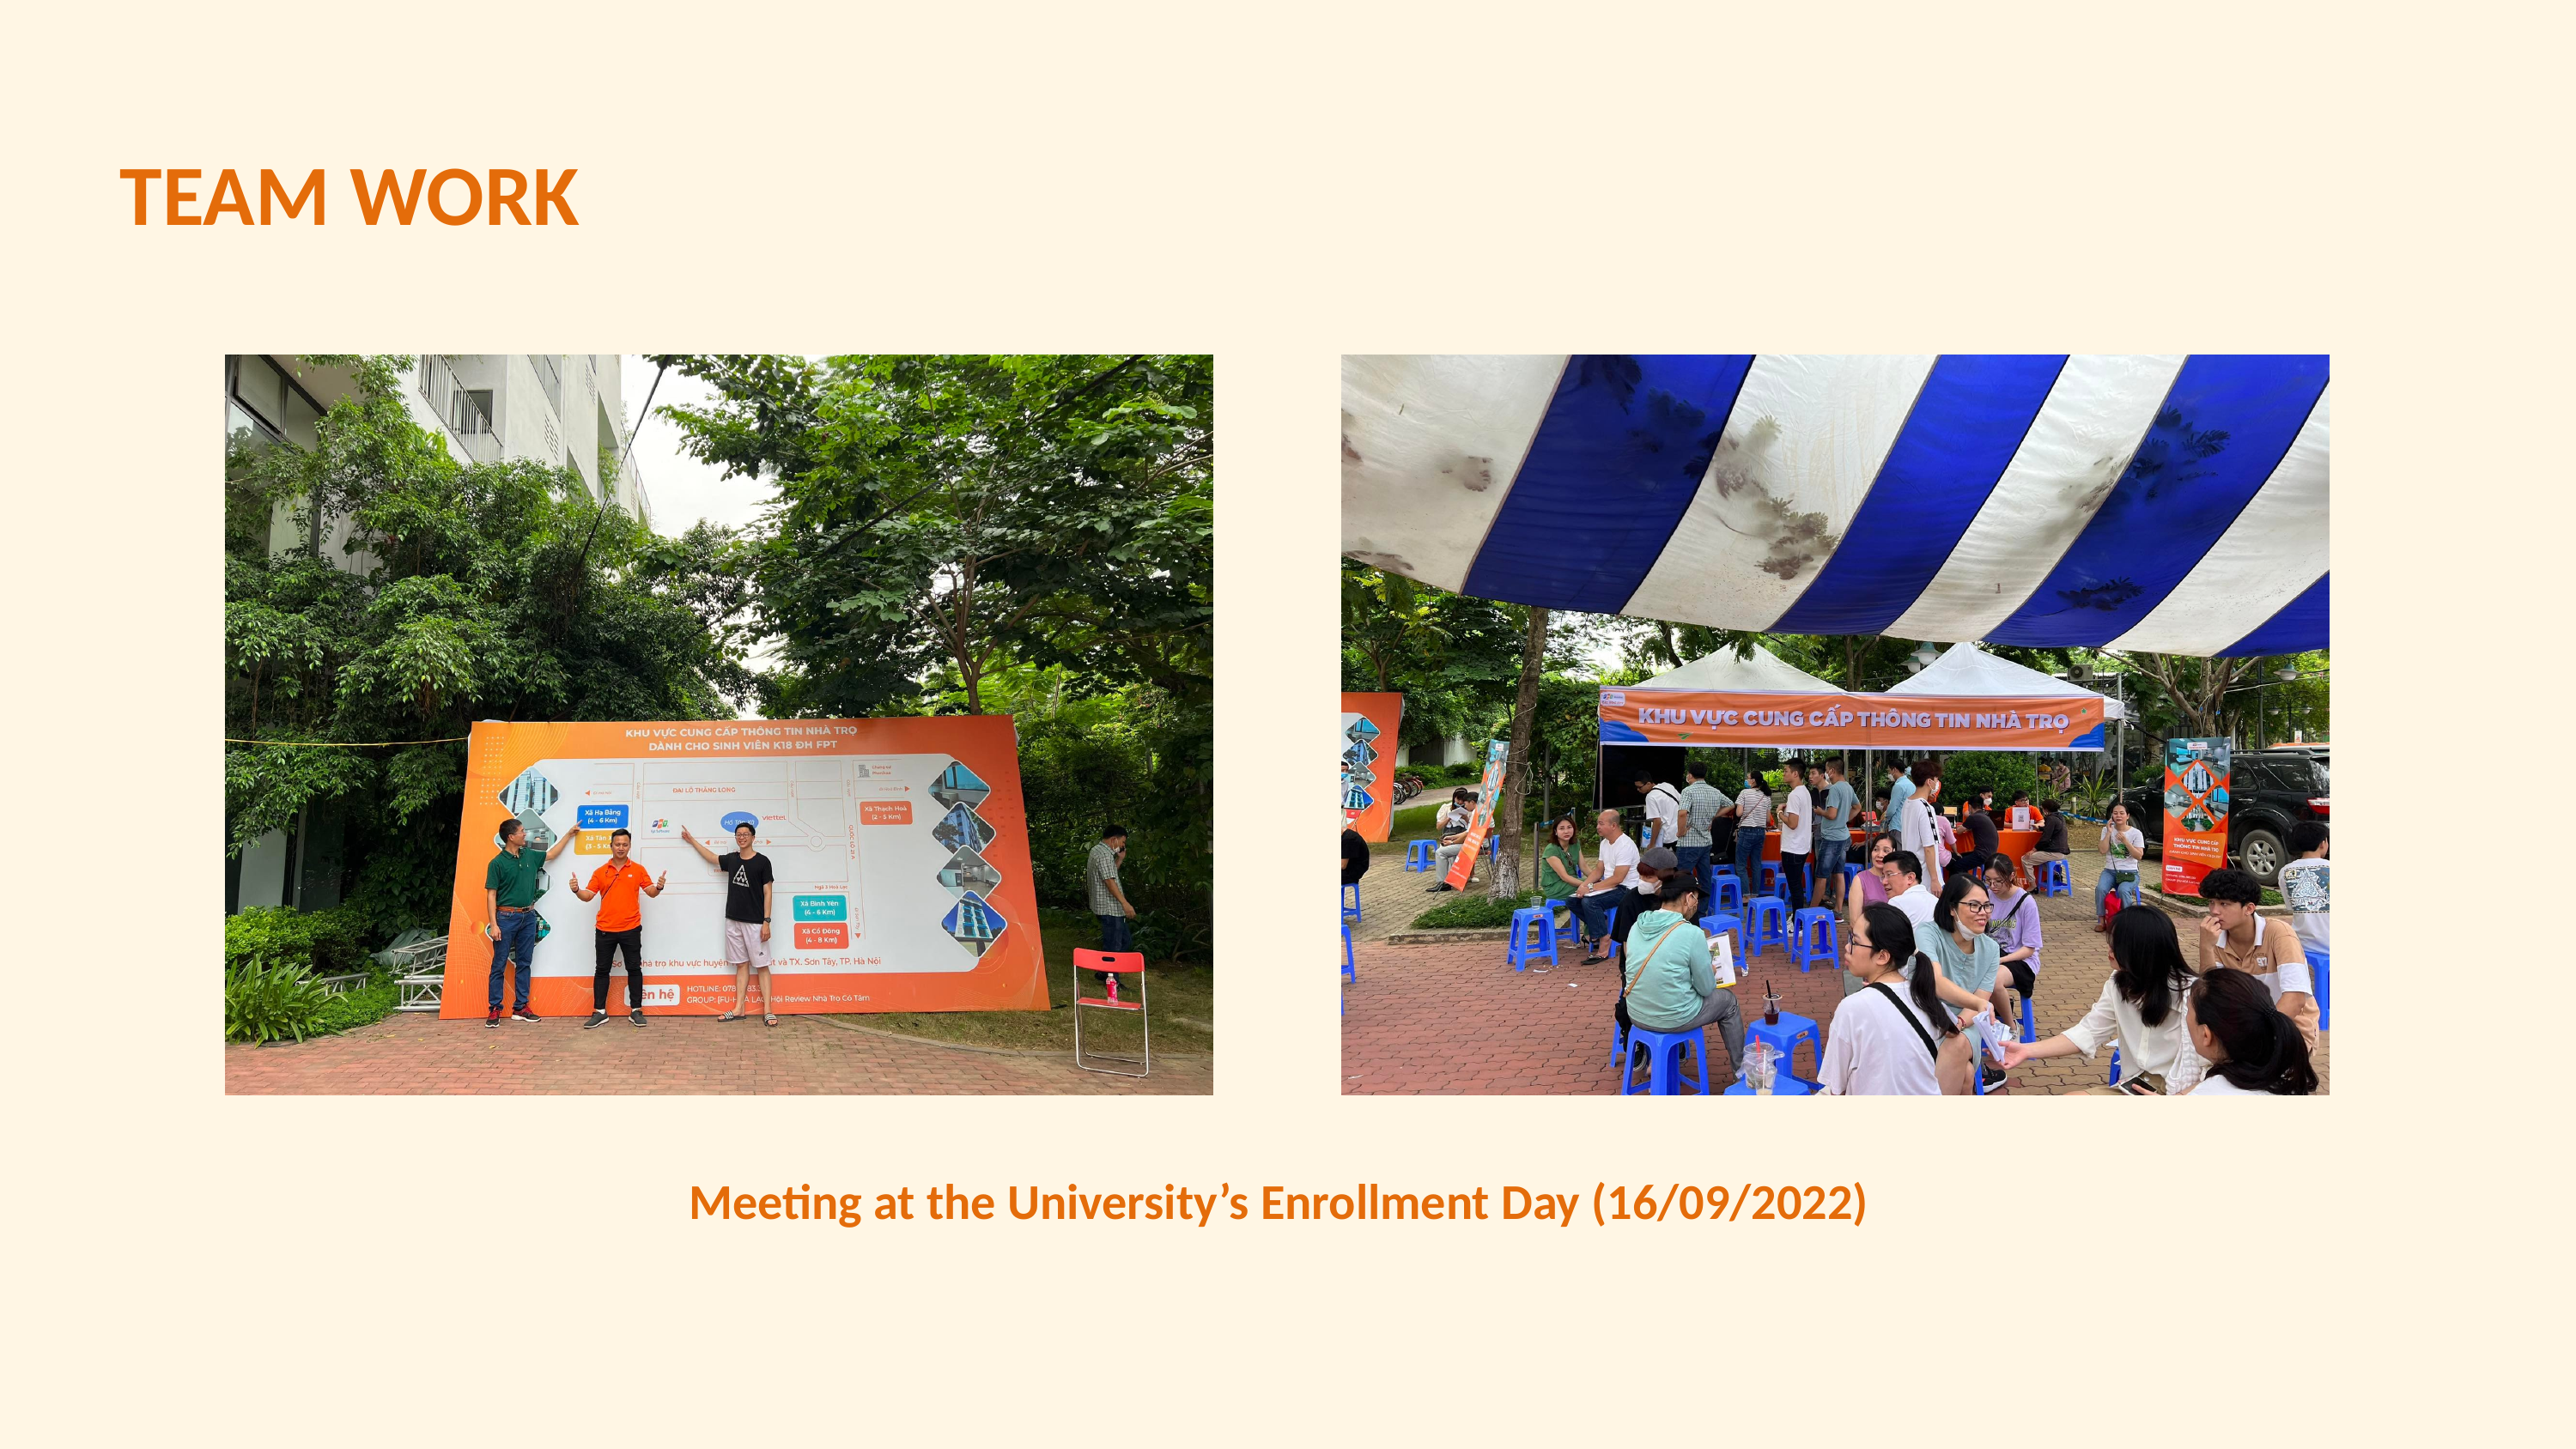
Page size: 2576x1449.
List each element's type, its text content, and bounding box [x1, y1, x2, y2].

picture [225, 354, 1213, 1095]
text_box TEAM WORK [107, 132, 859, 249]
picture [1341, 354, 2330, 1095]
text_box Meeting at the University’s Enrollment Day (16/09/2022) [676, 1162, 1911, 1236]
